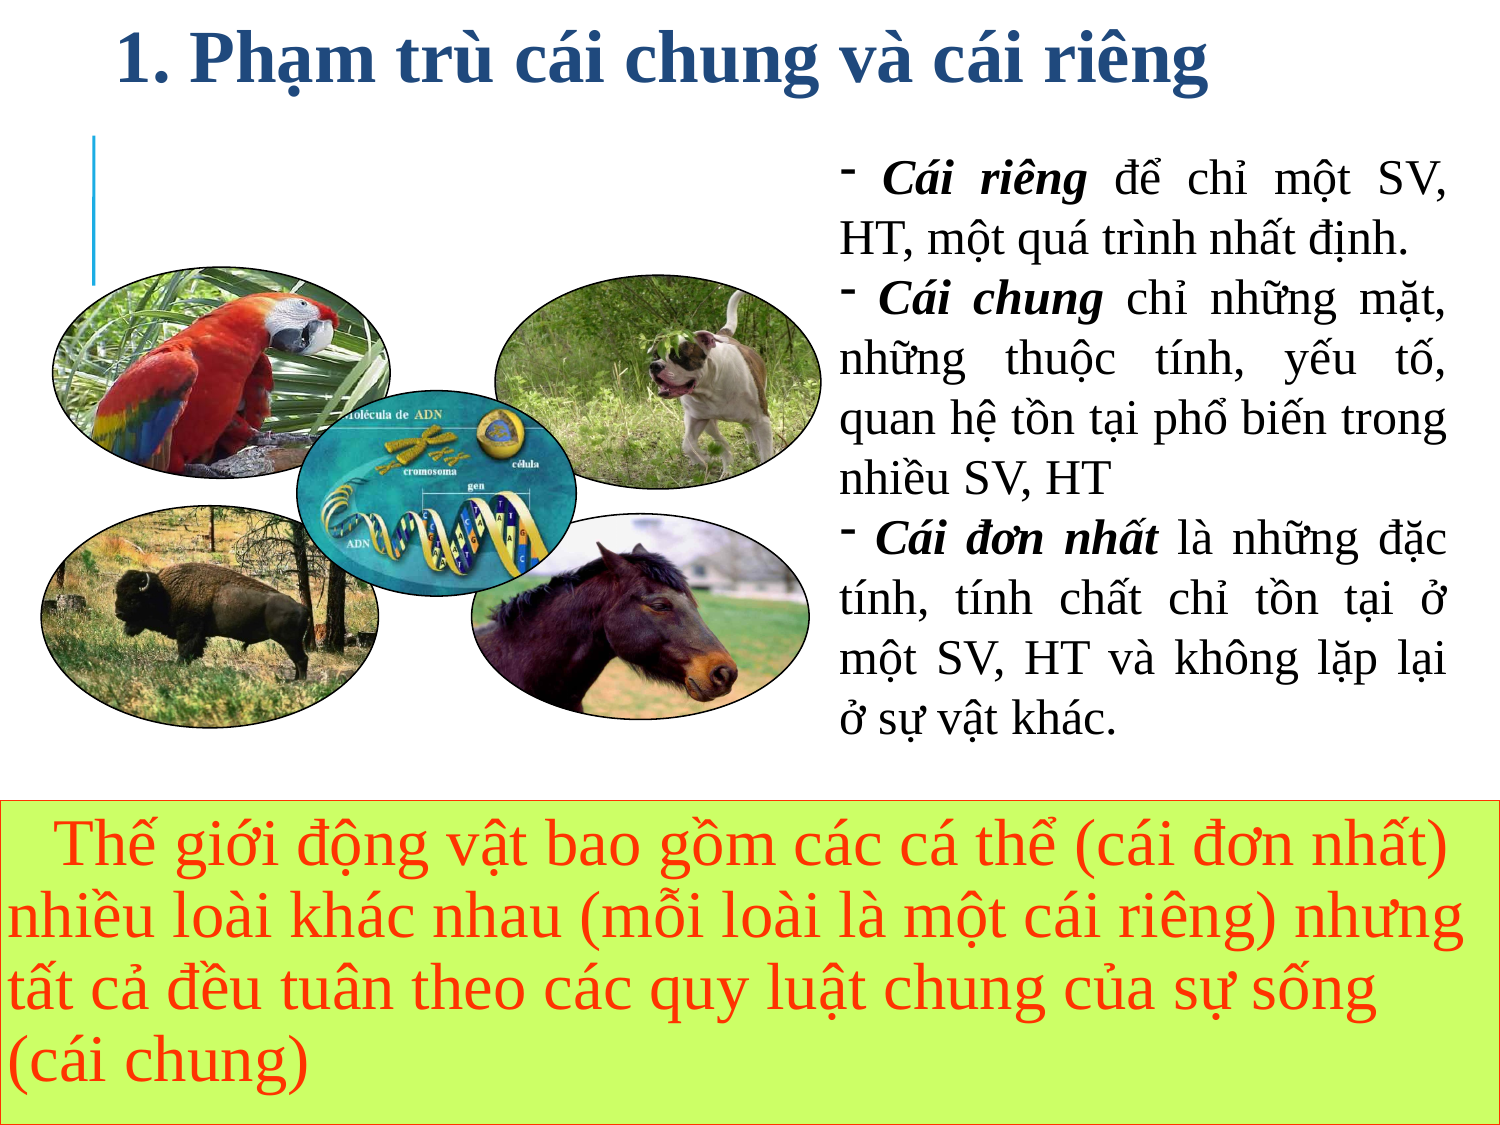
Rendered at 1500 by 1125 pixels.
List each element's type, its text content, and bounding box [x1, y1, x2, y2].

text_box [52, 267, 391, 479]
list Thế giới động vật bao gồm các cá thể (cái đơn nhất) nhiều loài khác nhau (mỗi loài là một cái riêng) nhưng tất cả đều tuân theo các quy luật chung của sự sống (cái chung) [0, 800, 1500, 1125]
text_box [495, 275, 821, 489]
text_box [471, 513, 810, 720]
text_box [41, 505, 379, 728]
text_box 1. Phạm trù cái chung và cái riêng [99, 0, 1238, 105]
text_box [296, 390, 577, 597]
text_box Cái riêng để chỉ một SV, HT, một quá trình nhất định. Cái chung chỉ những mặt, những thuộc tính, yếu tố, quan hệ tồn tại phổ biến trong nhiều SV, HT Cái đơn nhất là những đặc tính, tính chất chỉ tồn tại ở một SV, HT và không lặp lại ở sự vật khác. [825, 137, 1463, 753]
